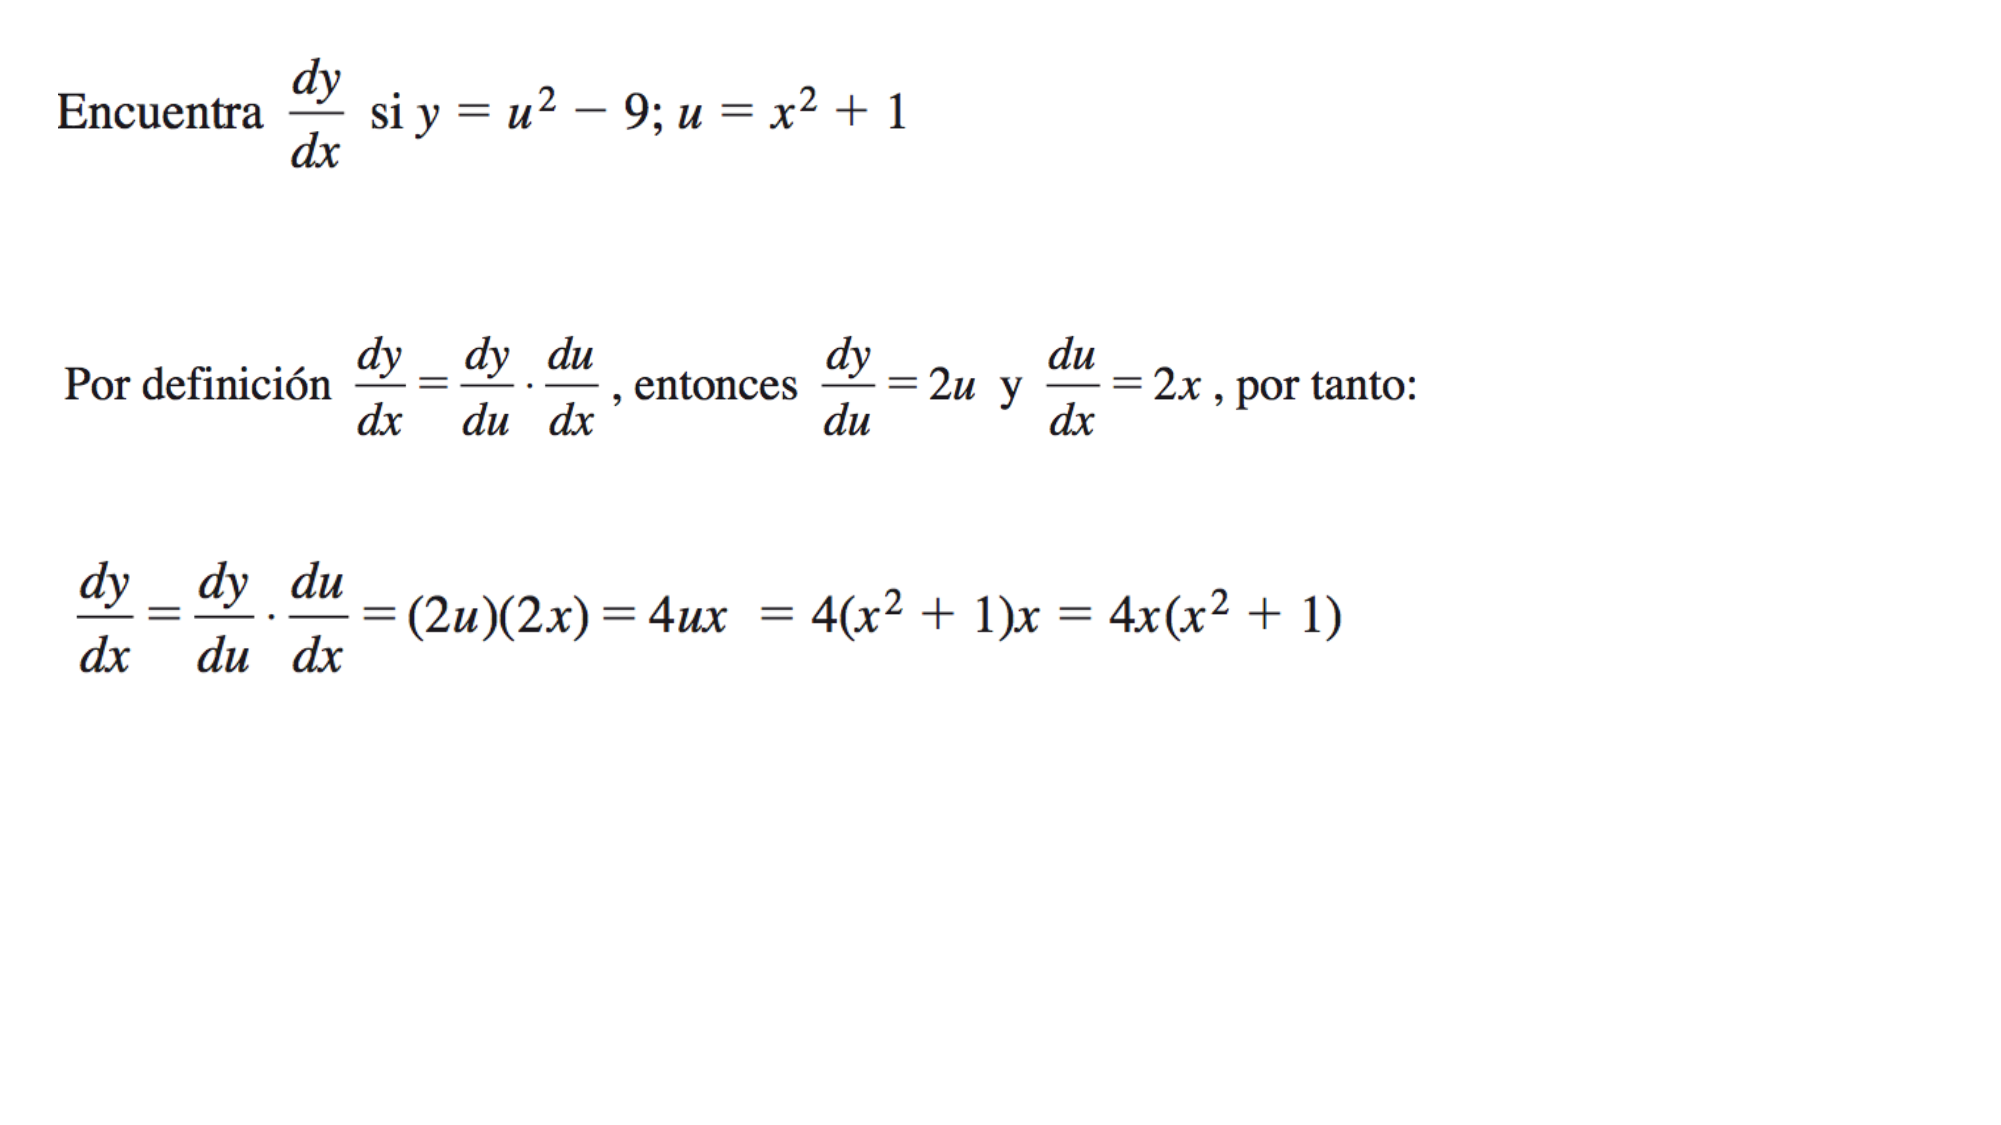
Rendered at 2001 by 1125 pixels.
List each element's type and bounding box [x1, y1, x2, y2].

list [58, 55, 922, 182]
picture [58, 542, 1352, 687]
picture [58, 315, 1432, 455]
